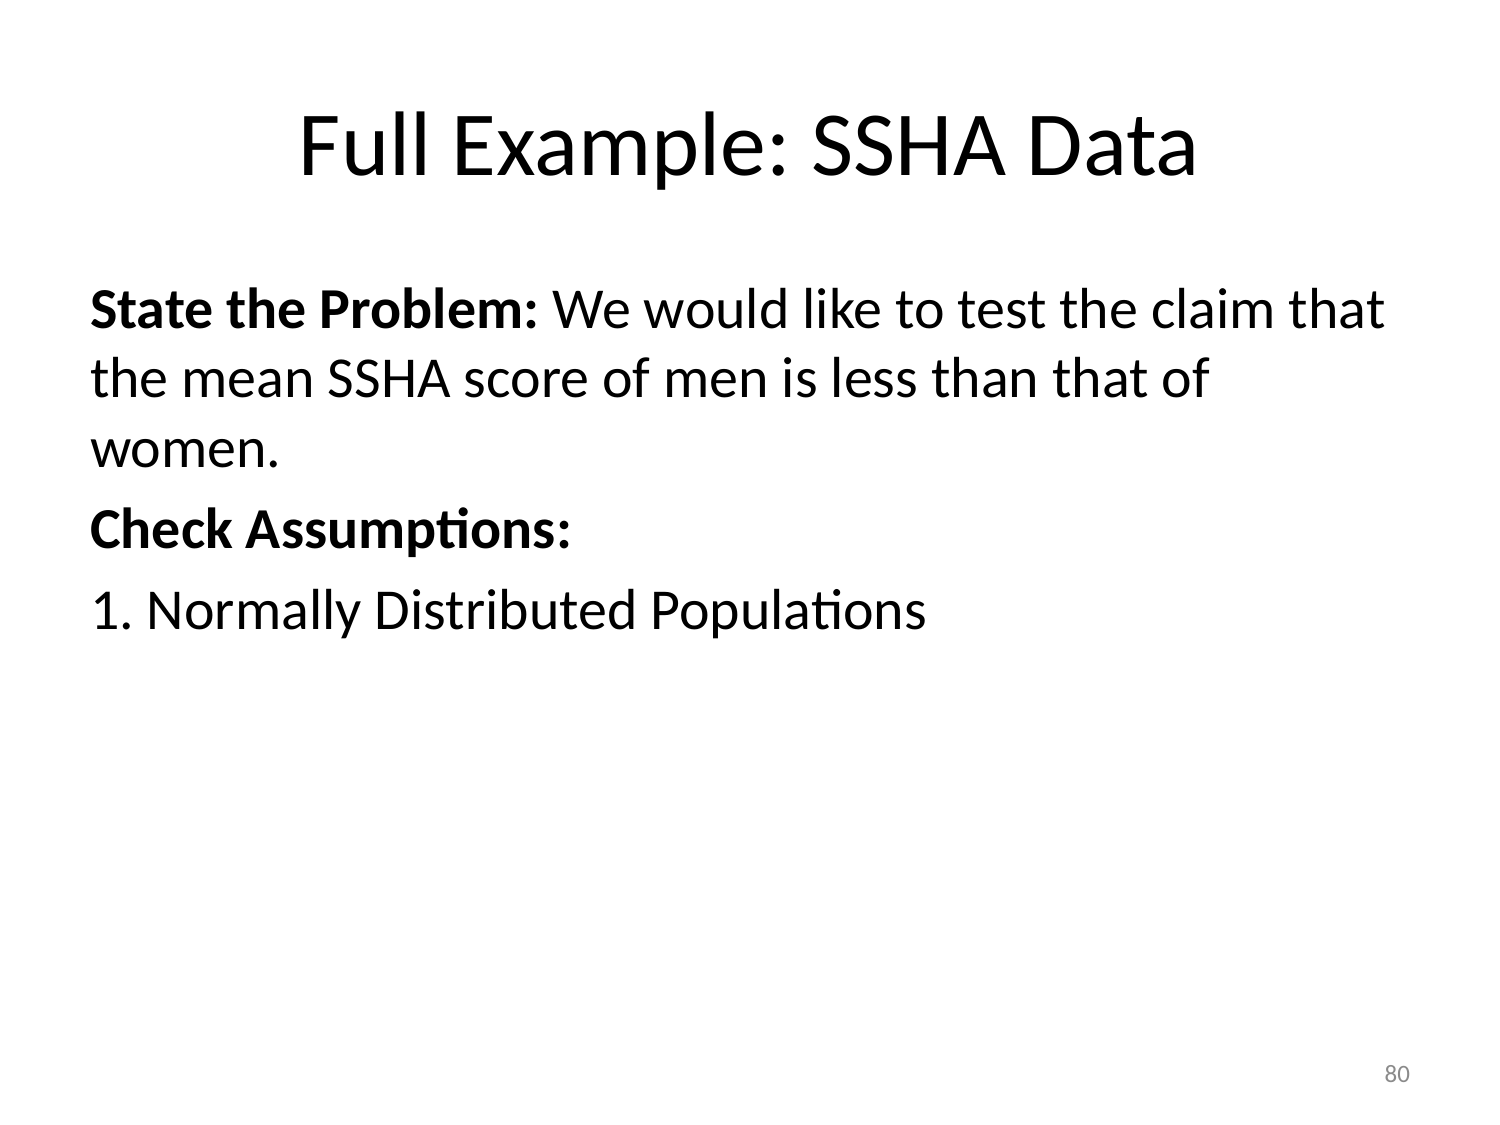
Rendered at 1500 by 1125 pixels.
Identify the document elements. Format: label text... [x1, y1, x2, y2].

title Full Example: SSHA Data [75, 45, 1425, 233]
list State the Problem: We would like to test the claim that the mean SSHA score of men is less than that of women. Check Assumptions: 1. Normally Distributed Populations [75, 262, 1425, 650]
slide_number 80 [1074, 1042, 1425, 1103]
